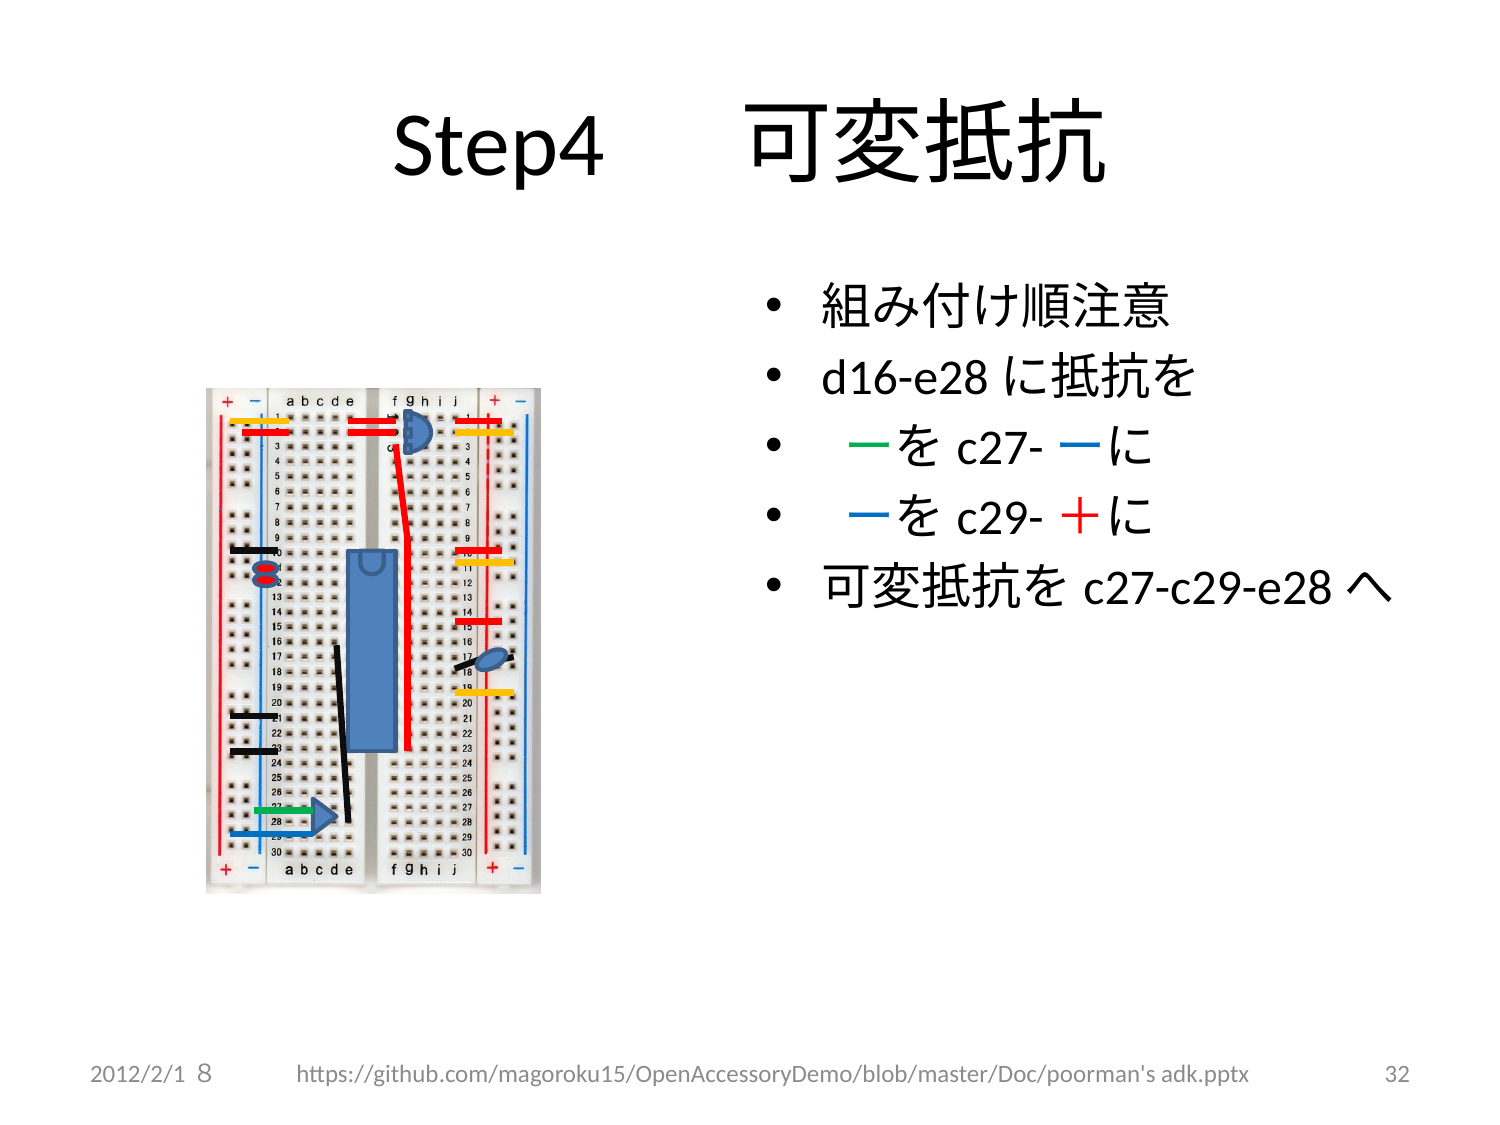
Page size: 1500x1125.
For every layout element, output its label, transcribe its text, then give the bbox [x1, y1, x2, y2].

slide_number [75, 1042, 242, 1103]
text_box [395, 444, 408, 540]
list 組み付け順注意 d16-e28に抵抗を ーをc27-ーに ーをc29-＋に 可変抵抗をc27-c29-e28へ [750, 267, 1425, 1010]
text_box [484, 656, 514, 663]
title Step4 可変抵抗 [75, 45, 1425, 233]
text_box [454, 659, 479, 670]
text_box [366, 403, 437, 463]
footer https://github.com/magoroku15/OpenAccessoryDemo/blob/master/Doc/poorman's adk.pptx [242, 1042, 1306, 1103]
slide_number 32 [1306, 1042, 1425, 1103]
picture [206, 388, 542, 894]
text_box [336, 644, 349, 823]
